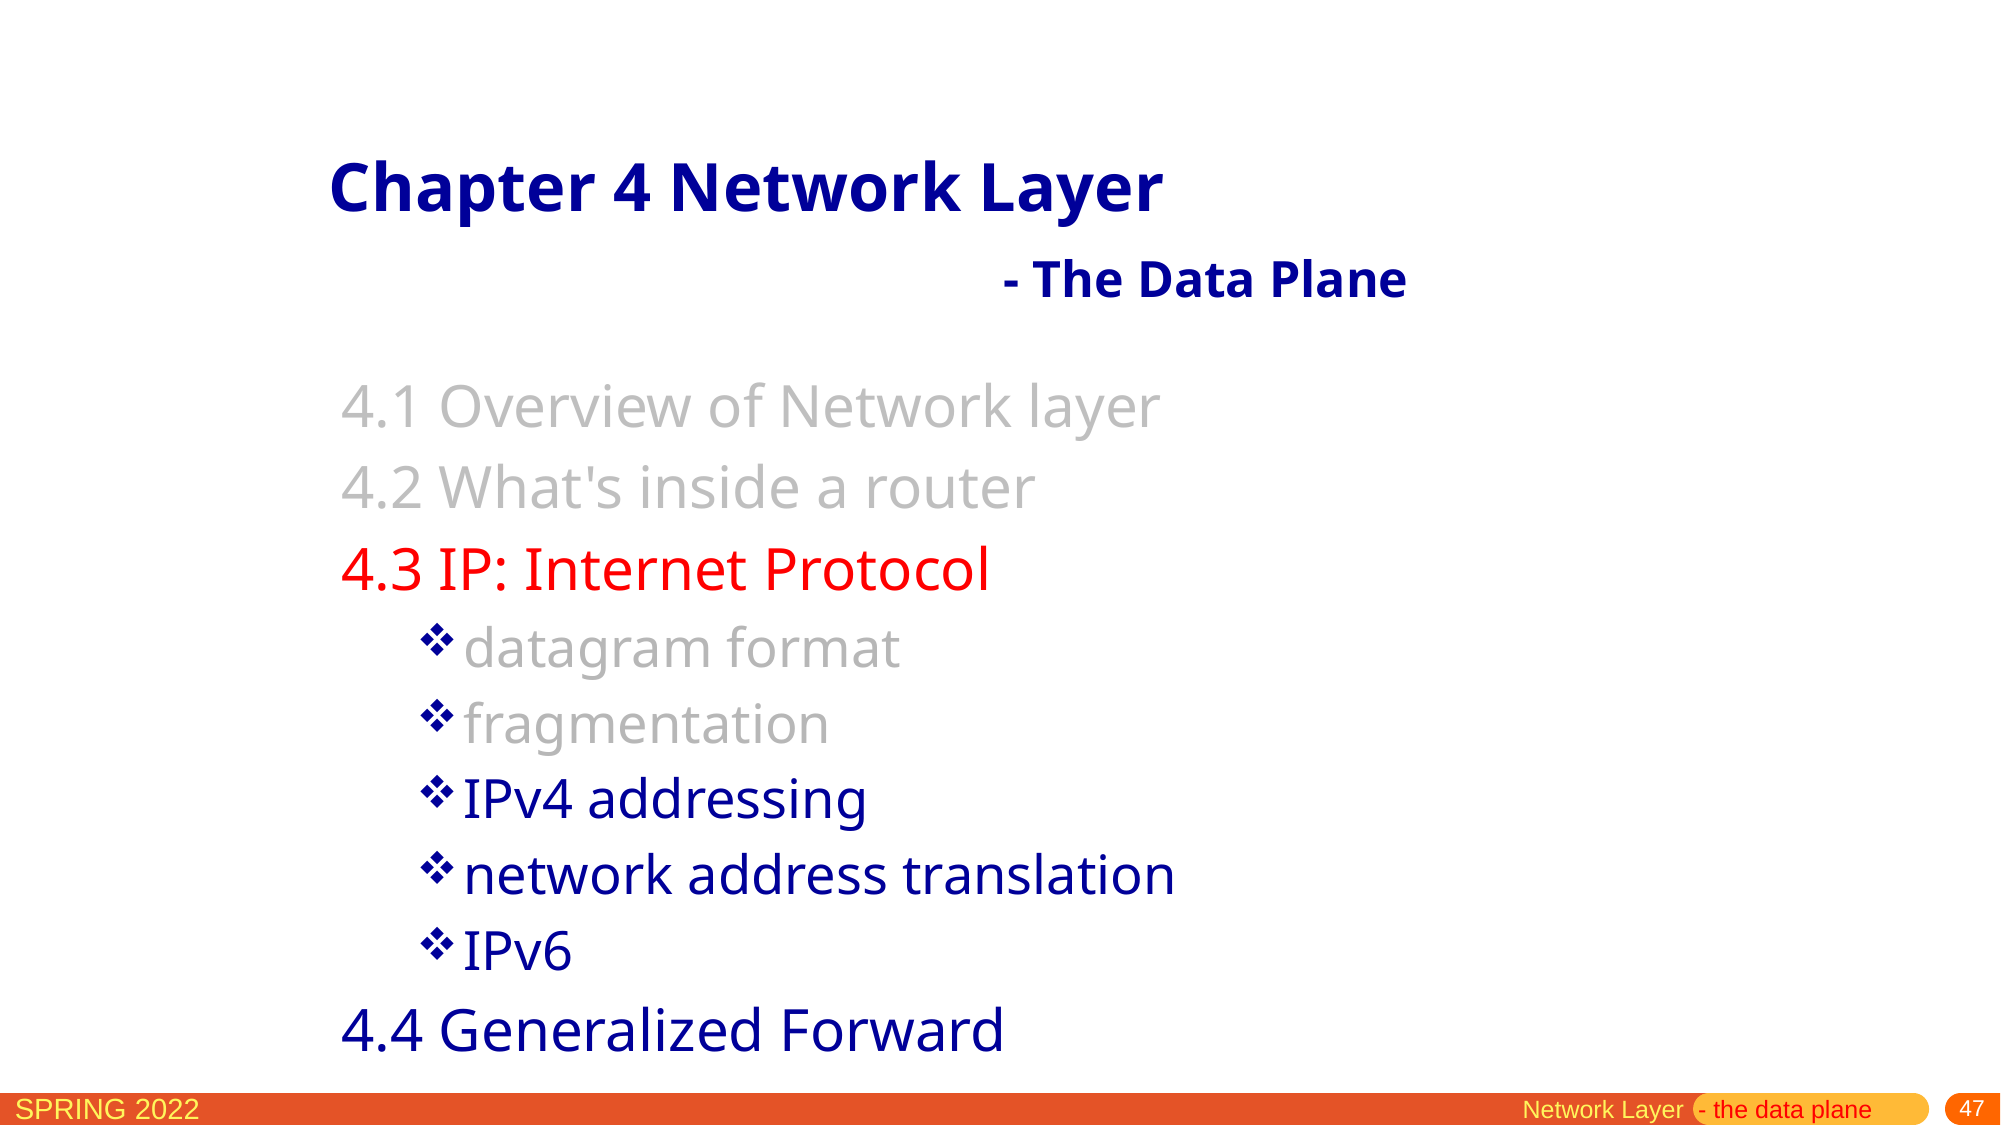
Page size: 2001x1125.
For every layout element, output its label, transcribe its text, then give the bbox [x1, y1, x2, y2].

text_box Chapter 4 Network Layer [313, 90, 1589, 279]
text_box Network Layer - the data plane [1507, 1086, 2000, 1125]
list 4.1 Overview of Network layer 4.2 What's inside a router 4.3 IP: Internet Protocol datagram format fragmentation IPv4 addressing network address translation IPv6 4.4 Generalized Forward [326, 361, 1237, 1087]
text_box - The Data Plane [989, 240, 1486, 316]
